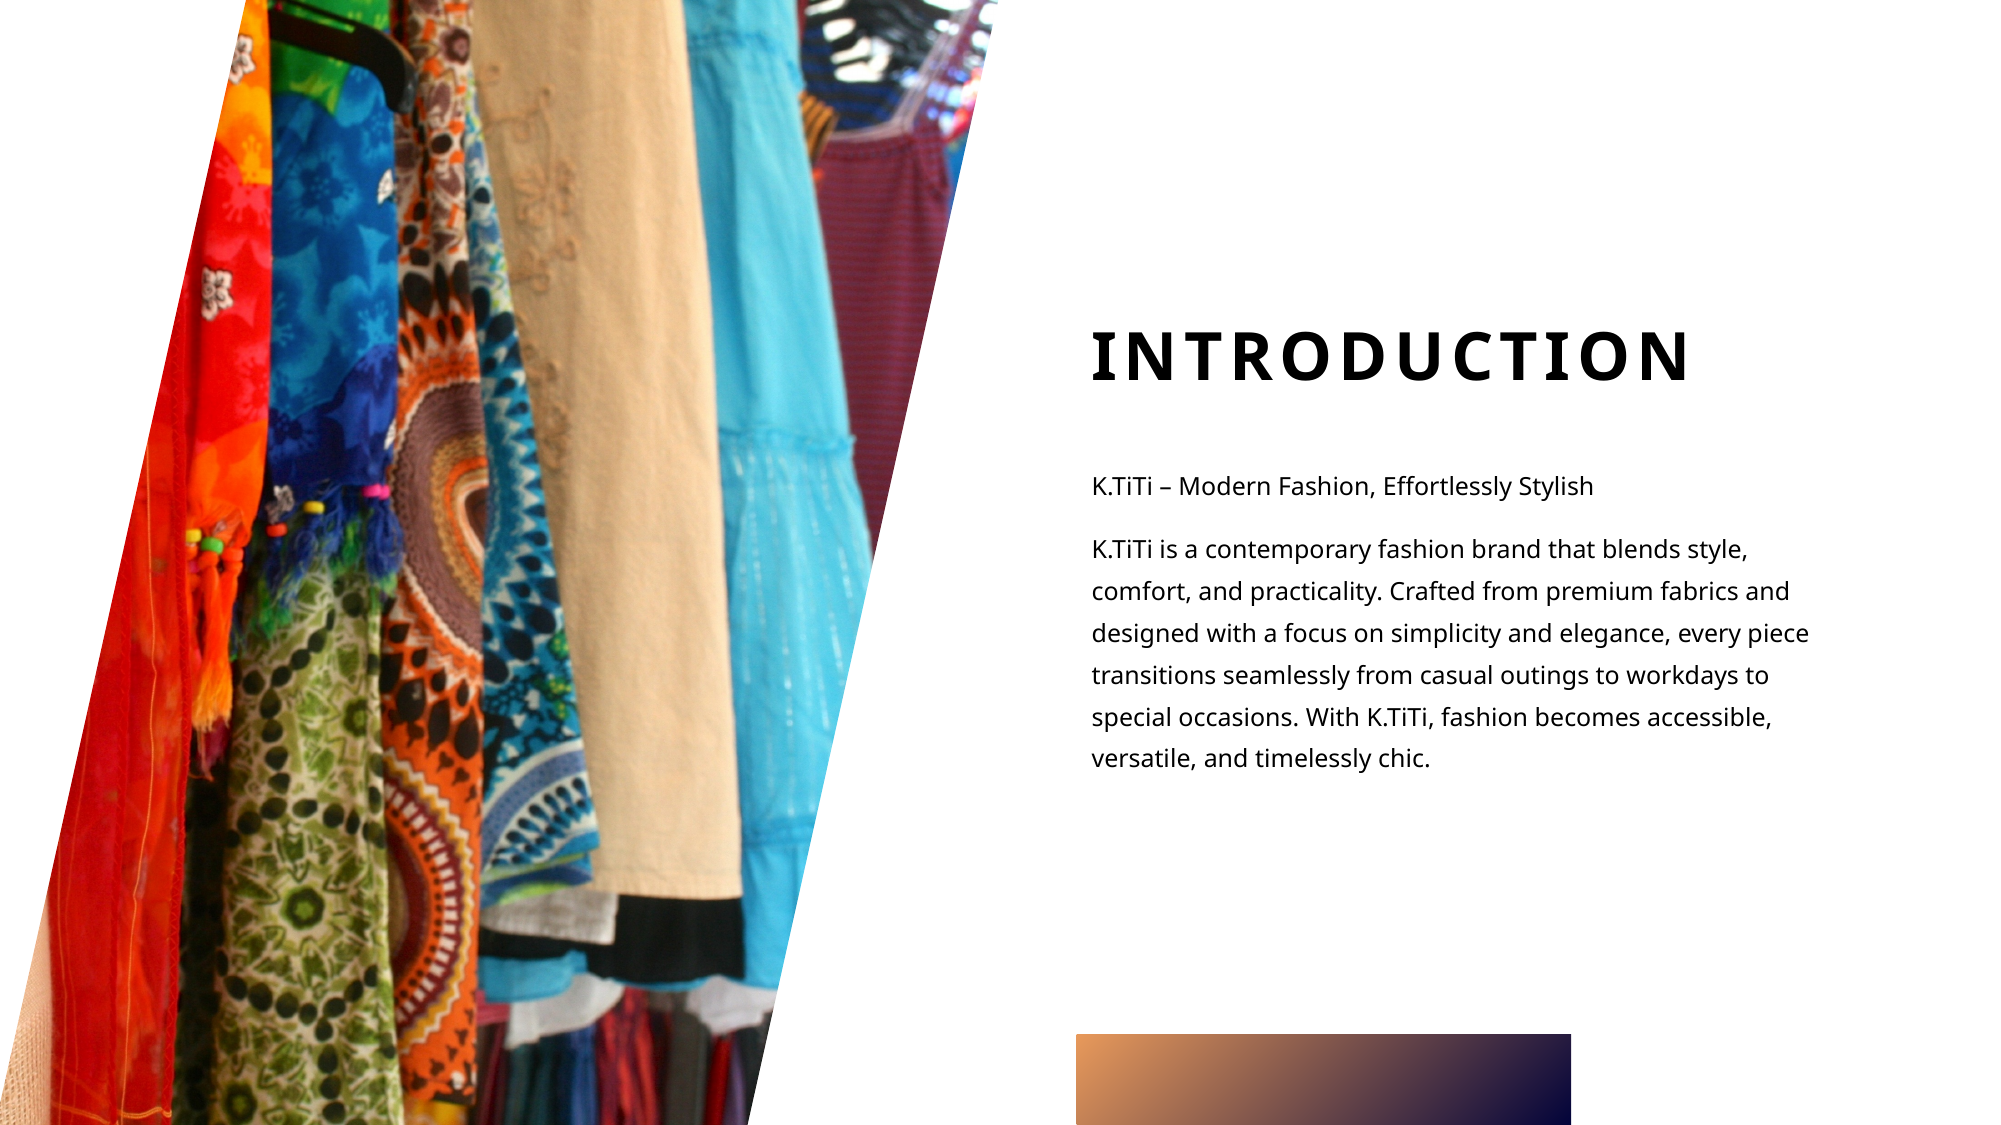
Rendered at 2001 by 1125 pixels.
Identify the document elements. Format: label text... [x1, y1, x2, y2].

text_box K.TiTi – Modern Fashion, Effortlessly Stylish K.TiTi is a contemporary fashion brand that blends style, comfort, and practicality. Crafted from premium fabrics and designed with a focus on simplicity and elegance, every piece transitions seamlessly from casual outings to workdays to special occasions. With K.TiTi, fashion becomes accessible, versatile, and timelessly chic. [1076, 451, 1871, 966]
picture [0, 0, 999, 1125]
title introduction [1076, 75, 1871, 402]
